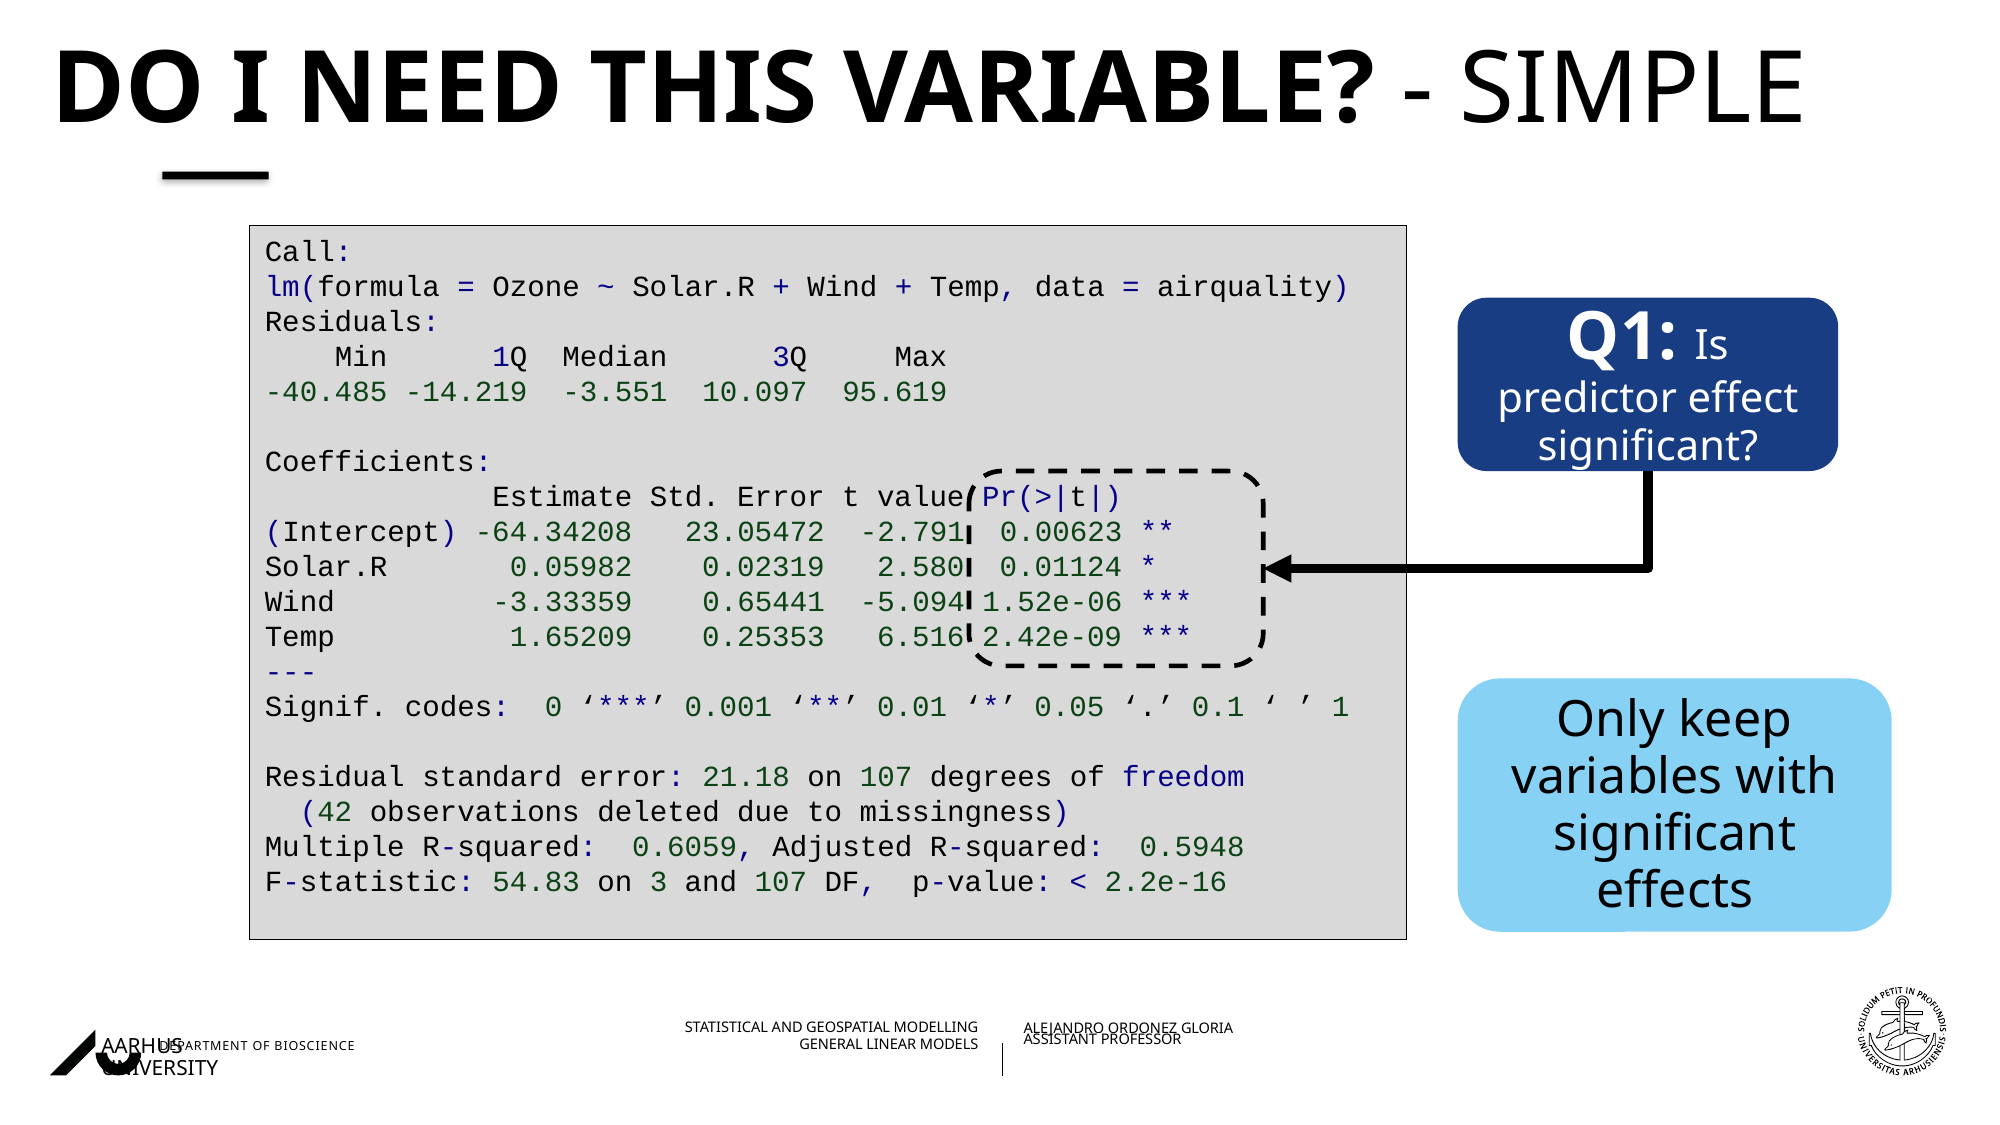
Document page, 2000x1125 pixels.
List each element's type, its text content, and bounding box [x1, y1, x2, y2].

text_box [1406, 327, 1505, 713]
text_box [968, 471, 1264, 666]
text_box Only keep variables with significant effects [1457, 678, 1892, 932]
title DO I NEED this VARIABLE? - Simple [51, 37, 1948, 162]
text_box Call: lm(formula = Ozone ~ Solar.R + Wind + Temp, data = airquality) Residuals: Min 1Q Median 3Q Max -40.485 -14.219 -3.551 10.097 95.619 Coefficients: Estimate Std. Error t value Pr(>|t|) (Intercept) -64.34208 23.05472 -2.791 0.00623 ** Solar.R 0.05982 0.02319 2.580 0.01124 * Wind -3.33359 0.65441 -5.094 1.52e-06 *** Temp 1.65209 0.25353 6.516 2.42e-09 *** --- Signif. codes: 0 ‘***’ 0.001 ‘**’ 0.01 ‘*’ 0.05 ‘.’ 0.1 ‘ ’ 1 Residual standard error: 21.18 on 107 degrees of freedom (42 observations deleted due to missingness) Multiple R-squared: 0.6059, Adjusted R-squared: 0.5948 F-statistic: 54.83 on 3 and 107 DF, p-value: < 2.2e-16 [249, 225, 1407, 940]
text_box Q1: Is predictor effect significant? [1457, 297, 1839, 472]
